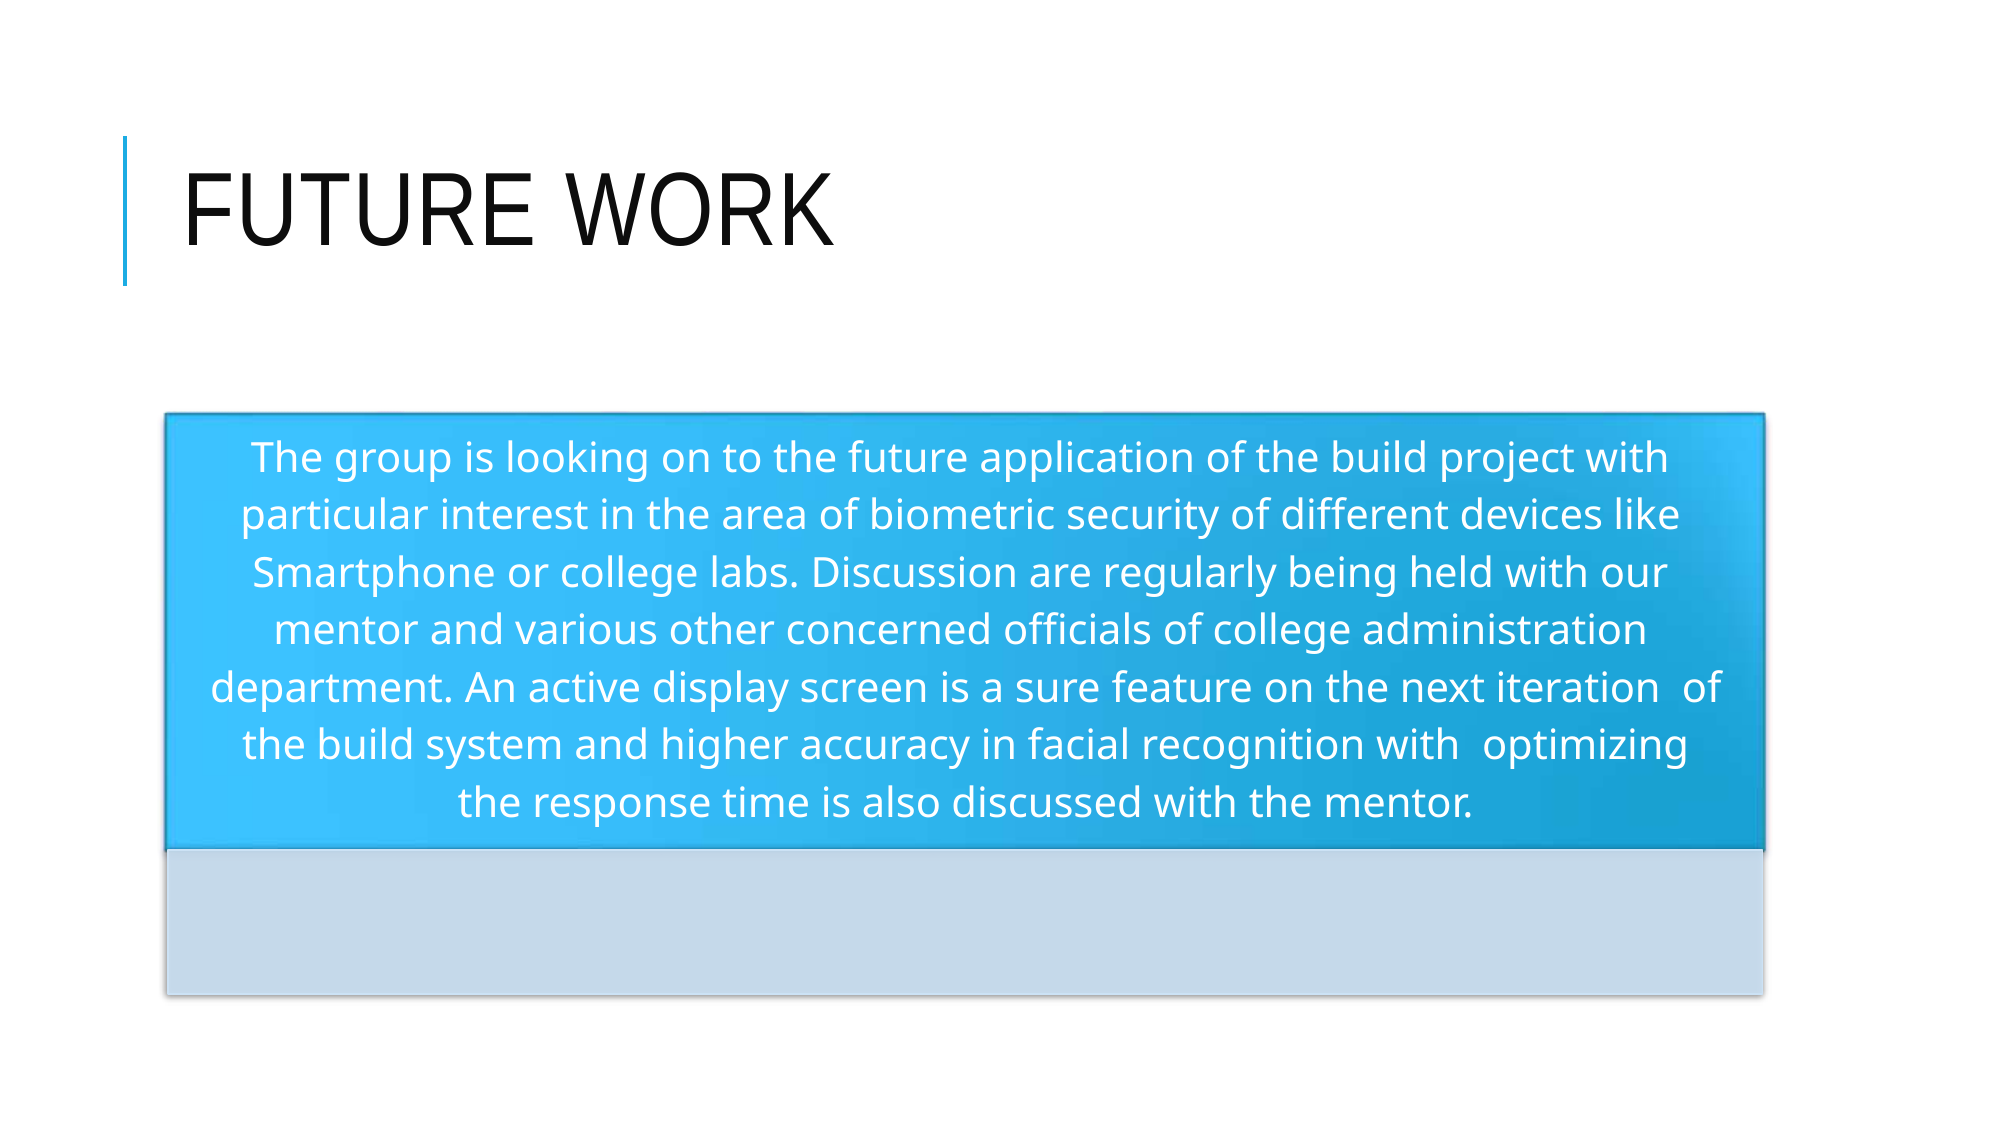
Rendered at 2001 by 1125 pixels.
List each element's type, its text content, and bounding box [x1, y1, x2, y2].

text_box [156, 407, 1774, 843]
title FUTURE WORK [180, 139, 841, 330]
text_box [158, 842, 1773, 1006]
text_box The group is looking on to the future application of the build project with particular interest in the area of biometric security of different devices like Smartphone or college labs. Discussion are regularly being held with our mentor and various other concerned officials of college administration department. An active display screen is a sure feature on the next iteration of the build system and higher accuracy in facial recognition with optimizing the response time is also discussed with the mentor. [205, 421, 1725, 826]
